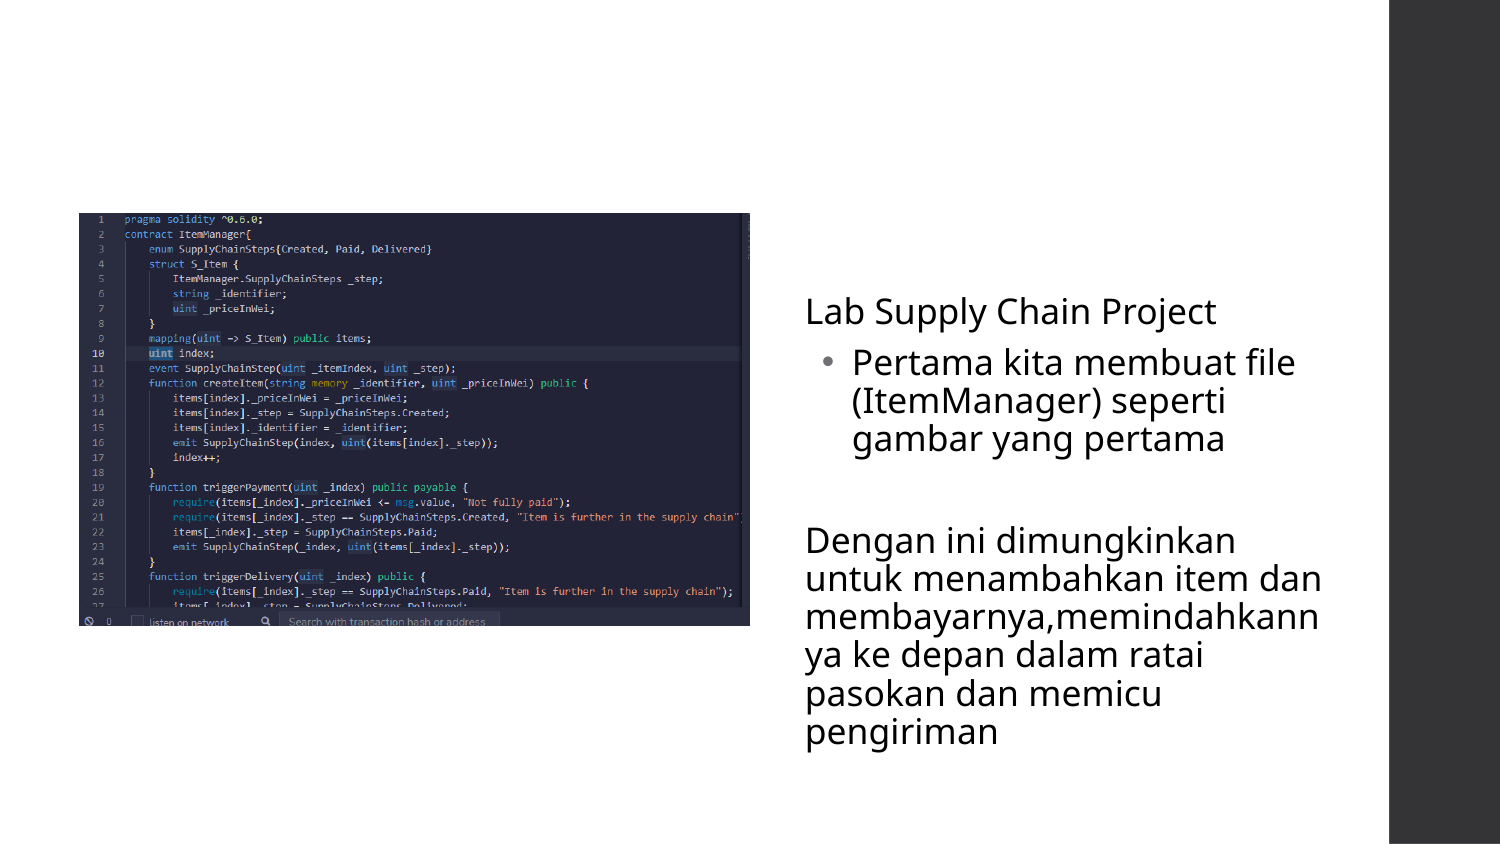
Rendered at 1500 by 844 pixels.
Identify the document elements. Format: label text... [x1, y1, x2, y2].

text_box [1388, 0, 1500, 844]
picture [78, 213, 751, 627]
text_box Lab Supply Chain Project Pertama kita membuat file (ItemManager) seperti gambar yang pertama Dengan ini dimungkinkan untuk menambahkan item dan membayarnya,memindahkannya ke depan dalam ratai pasokan dan memicu pengiriman [789, 286, 1353, 761]
